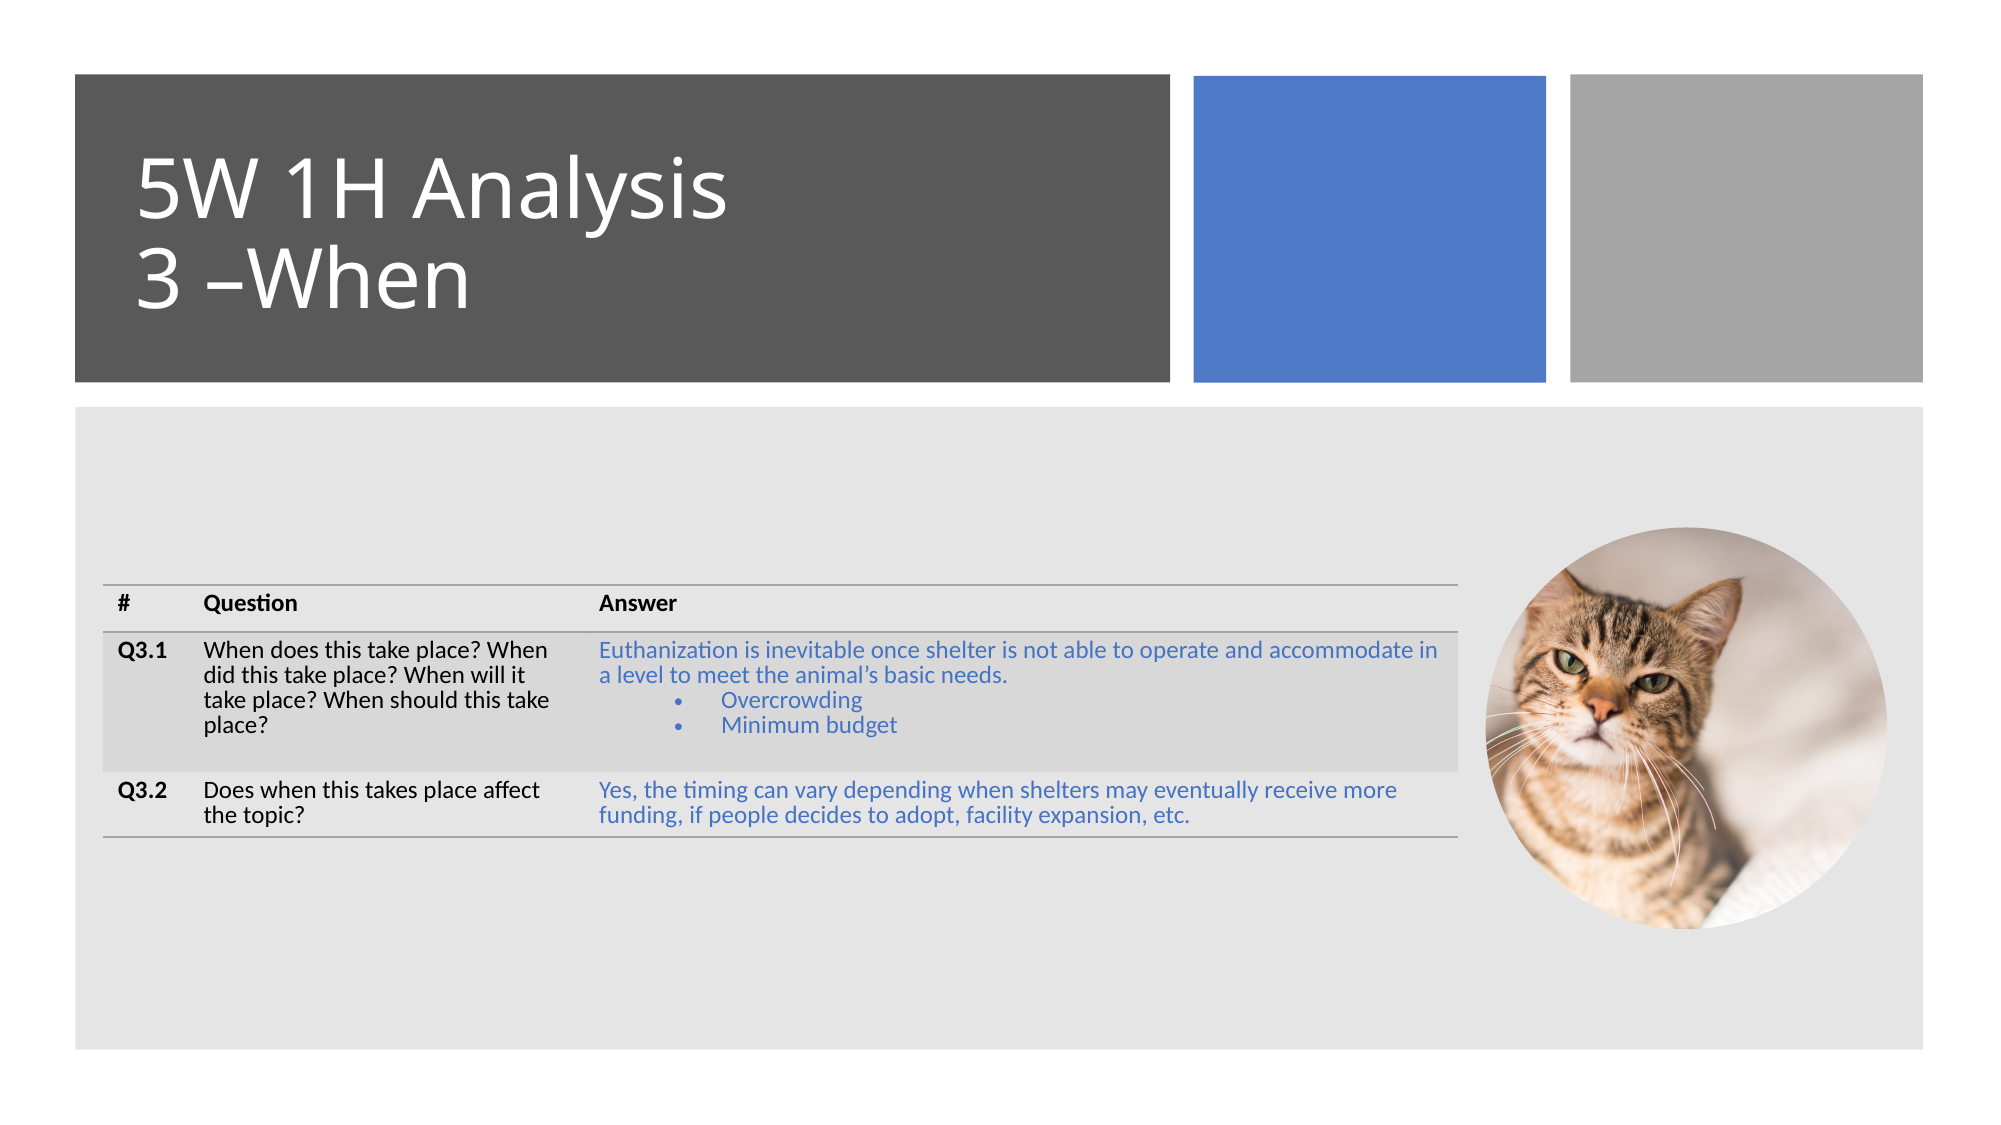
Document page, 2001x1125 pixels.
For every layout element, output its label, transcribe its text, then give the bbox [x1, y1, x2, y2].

text_box [74, 73, 1171, 383]
table_cell Does when this takes place affect the topic? [189, 772, 584, 836]
text_box [1569, 73, 1924, 383]
table_cell Q3.1 [103, 633, 189, 772]
table_header Answer [584, 586, 1458, 631]
table_cell Q3.2 [103, 772, 189, 836]
text_box [74, 406, 1924, 1051]
table_header Question [189, 586, 584, 631]
text_box [1193, 75, 1547, 384]
title 5W 1H Analysis 3 –When [120, 120, 1170, 354]
table_header # [103, 586, 189, 631]
table_cell When does this take place? When did this take place? When will it take place? When should this take place? [189, 633, 584, 772]
table_cell Euthanization is inevitable once shelter is not able to operate and accommodate in a level to meet the animal’s basic needs. Overcrowding Minimum budget [584, 633, 1458, 772]
table_cell Yes, the timing can vary depending when shelters may eventually receive more funding, if people decides to adopt, facility expansion, etc. [584, 772, 1458, 836]
picture [1485, 527, 1888, 930]
